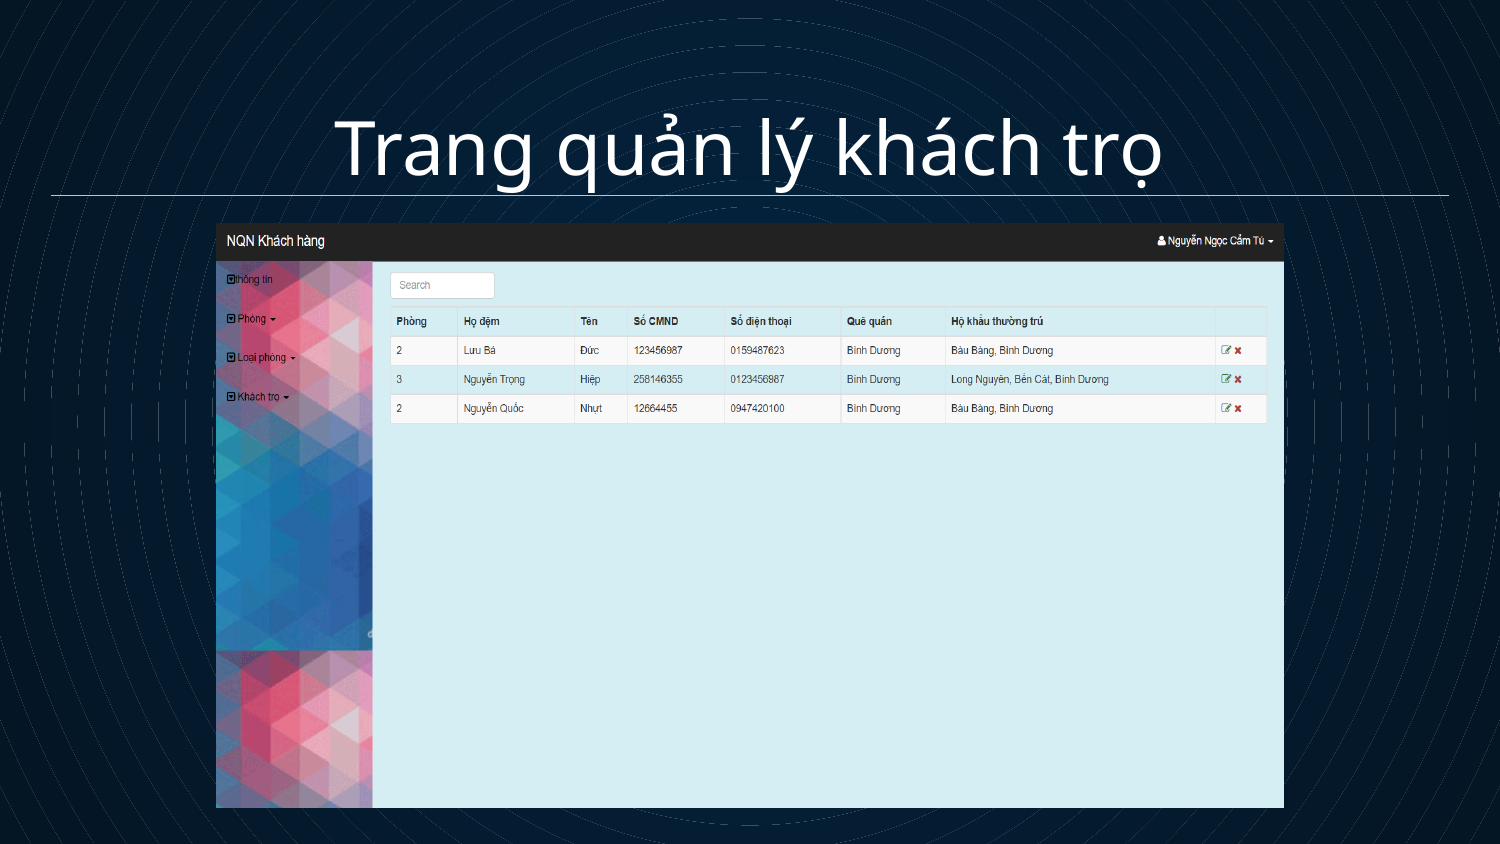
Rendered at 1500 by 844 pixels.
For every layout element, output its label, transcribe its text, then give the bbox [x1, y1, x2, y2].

text_box Trang quản lý khách trọ [51, 202, 1449, 206]
text_box Trang quản lý khách trọ [51, 105, 1449, 195]
picture [216, 223, 1284, 808]
